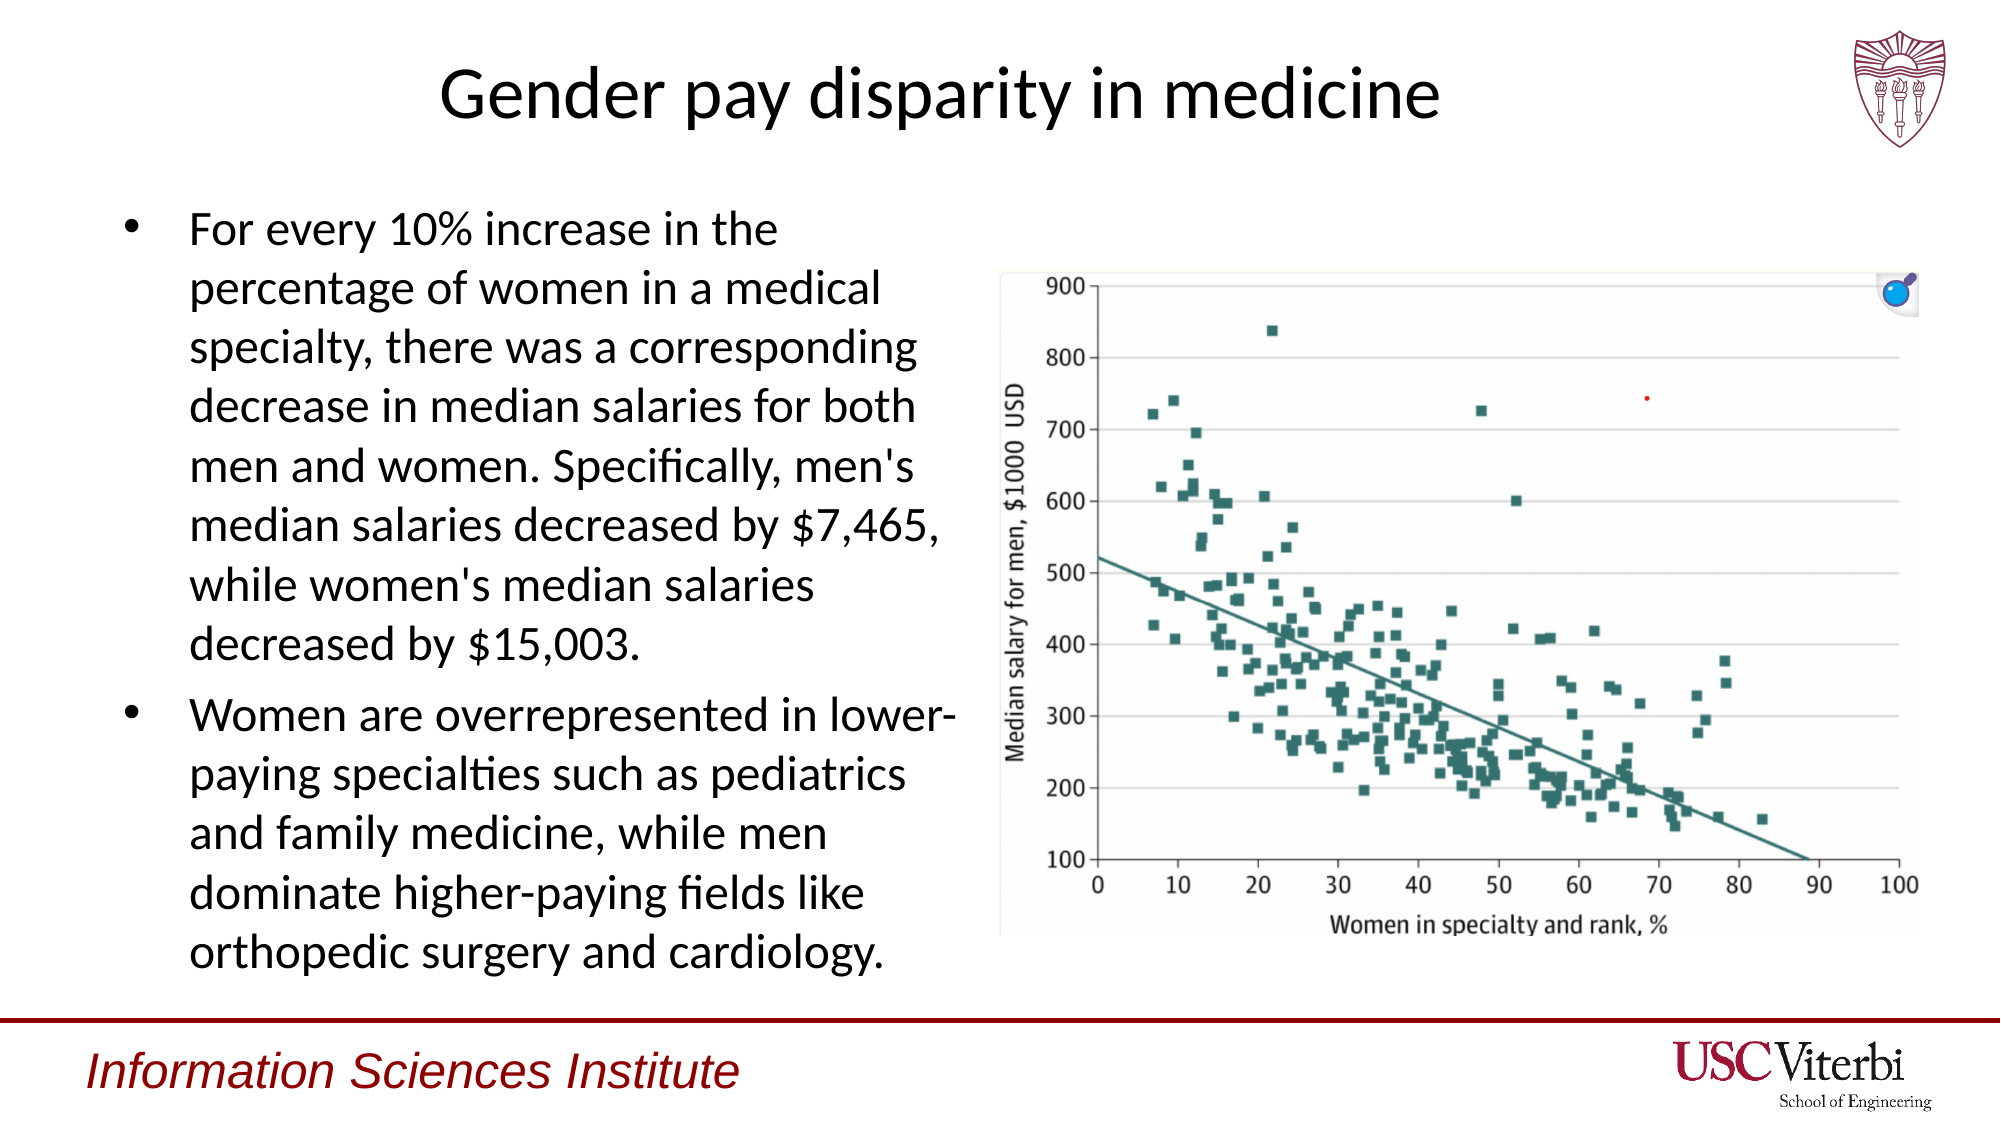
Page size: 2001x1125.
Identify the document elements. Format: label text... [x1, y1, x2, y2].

list For every 10% increase in the percentage of women in a medical specialty, there was a corresponding decrease in median salaries for both men and women. Specifically, men's median salaries decreased by $7,465, while women's median salaries decreased by $15,003. Women are overrepresented in lower-paying specialties such as pediatrics and family medicine, while men dominate higher-paying fields like orthopedic surgery and cardiology. [99, 187, 975, 1005]
title Gender pay disparity in medicine [99, 35, 1783, 141]
picture [999, 270, 1919, 936]
picture [1641, 1027, 1964, 1118]
picture [1824, 13, 1975, 164]
